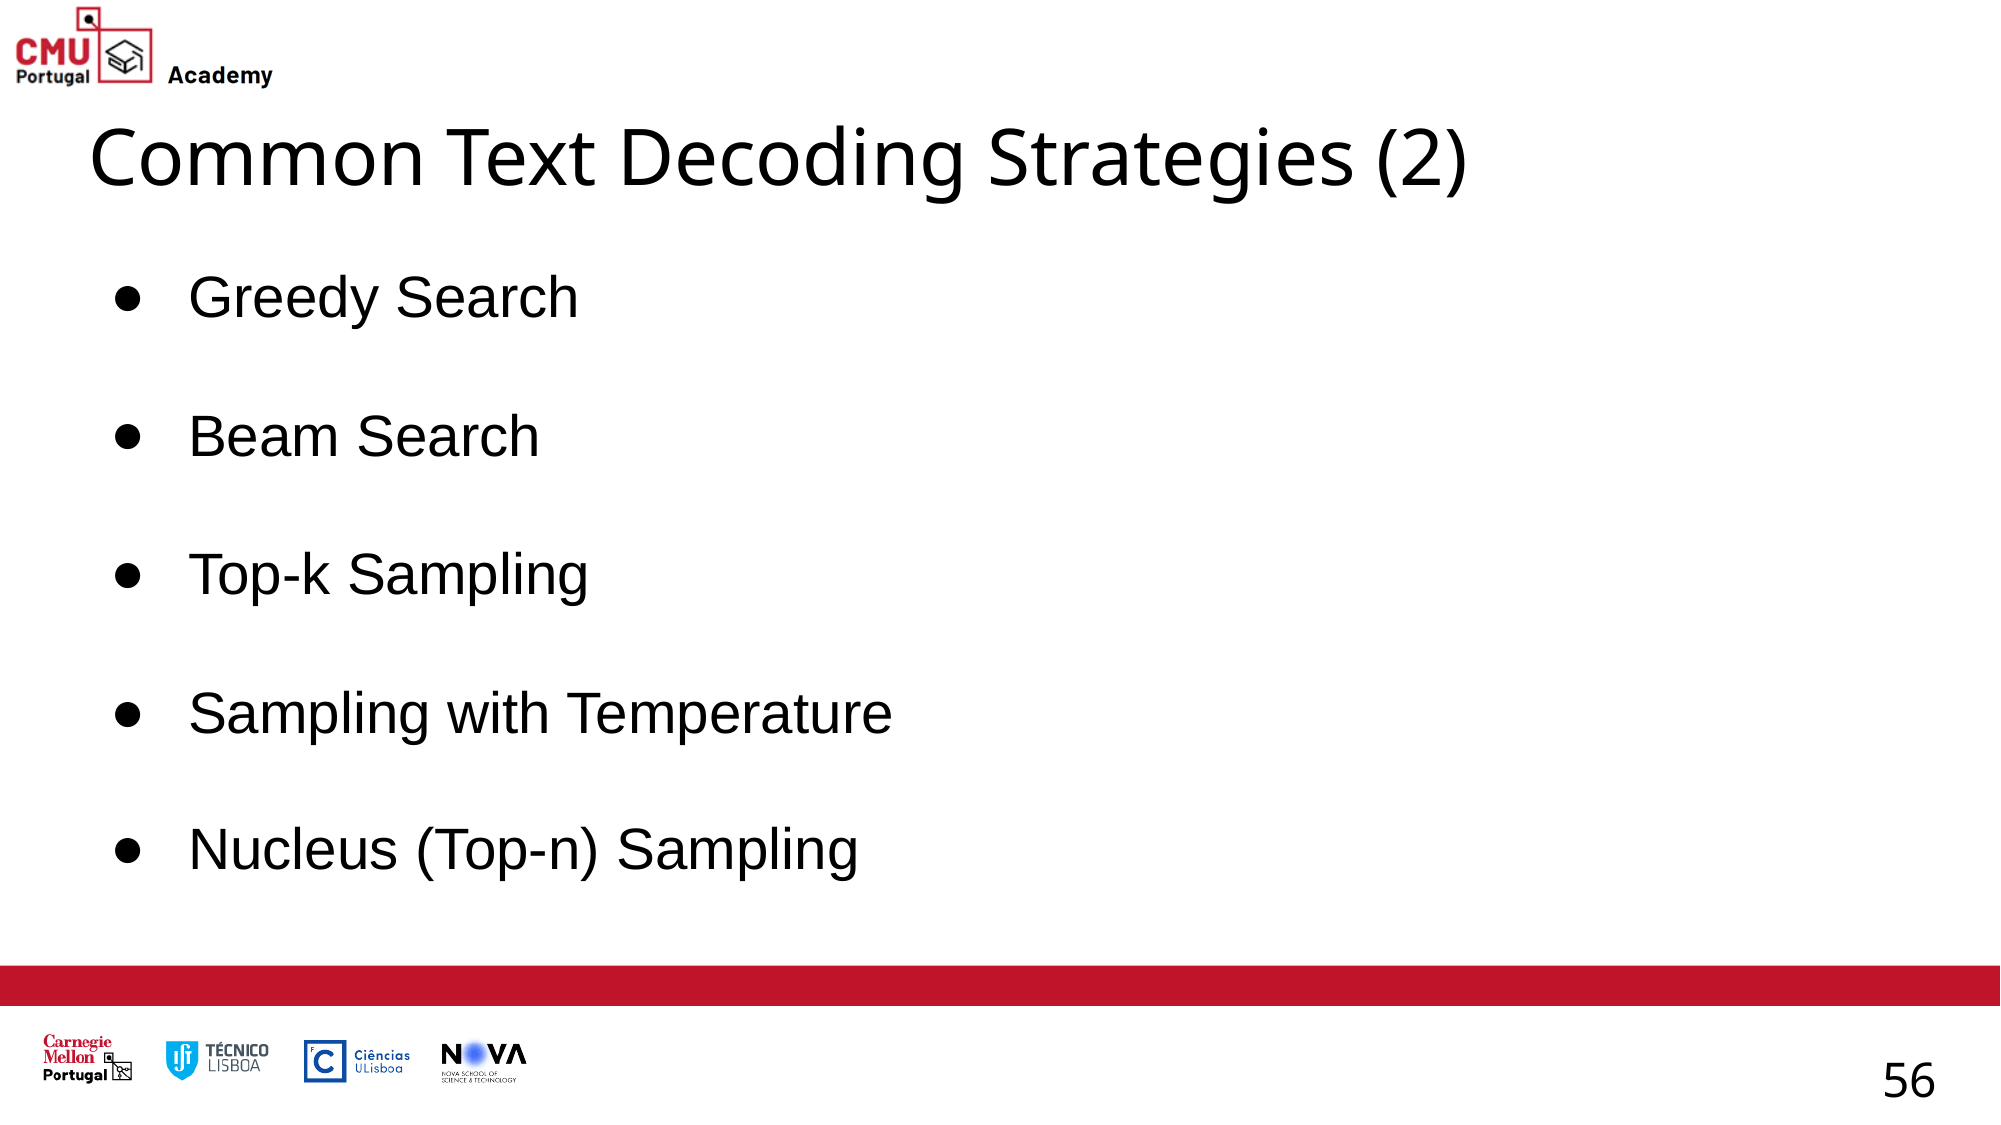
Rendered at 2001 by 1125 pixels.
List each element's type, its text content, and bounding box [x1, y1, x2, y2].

picture [0, 1011, 583, 1110]
title Common Text Decoding Strategies (2) [68, 97, 1932, 223]
list Greedy Search Beam Search Top-k Sampling Sampling with Temperature Nucleus (Top-n) Sampling [68, 247, 1486, 941]
picture [5, 3, 275, 92]
text_box 56 [1830, 1042, 1953, 1103]
